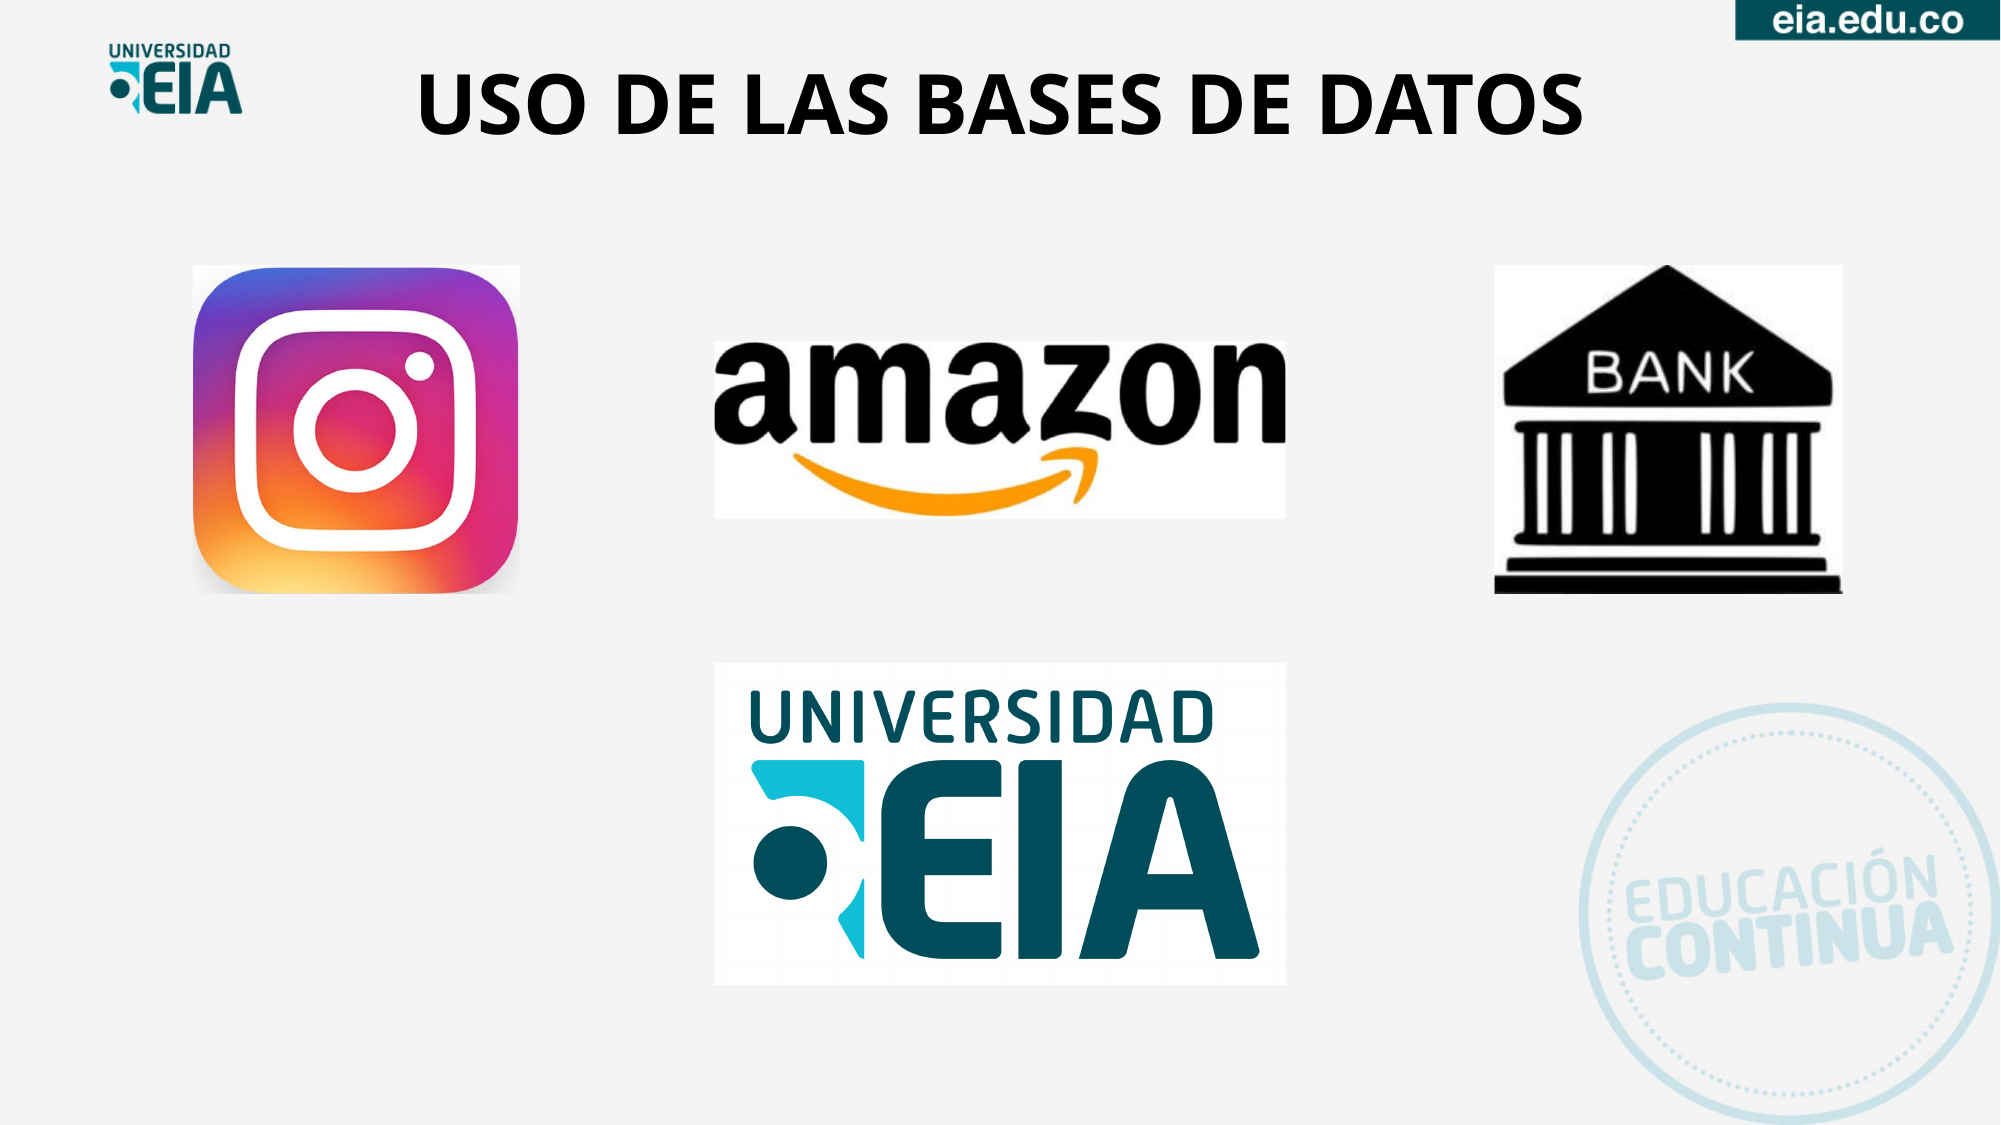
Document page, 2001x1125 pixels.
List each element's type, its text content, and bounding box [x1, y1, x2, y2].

picture [0, 0, 2001, 1125]
text_box USO DE LAS BASES DE DATOS [399, 43, 1601, 159]
